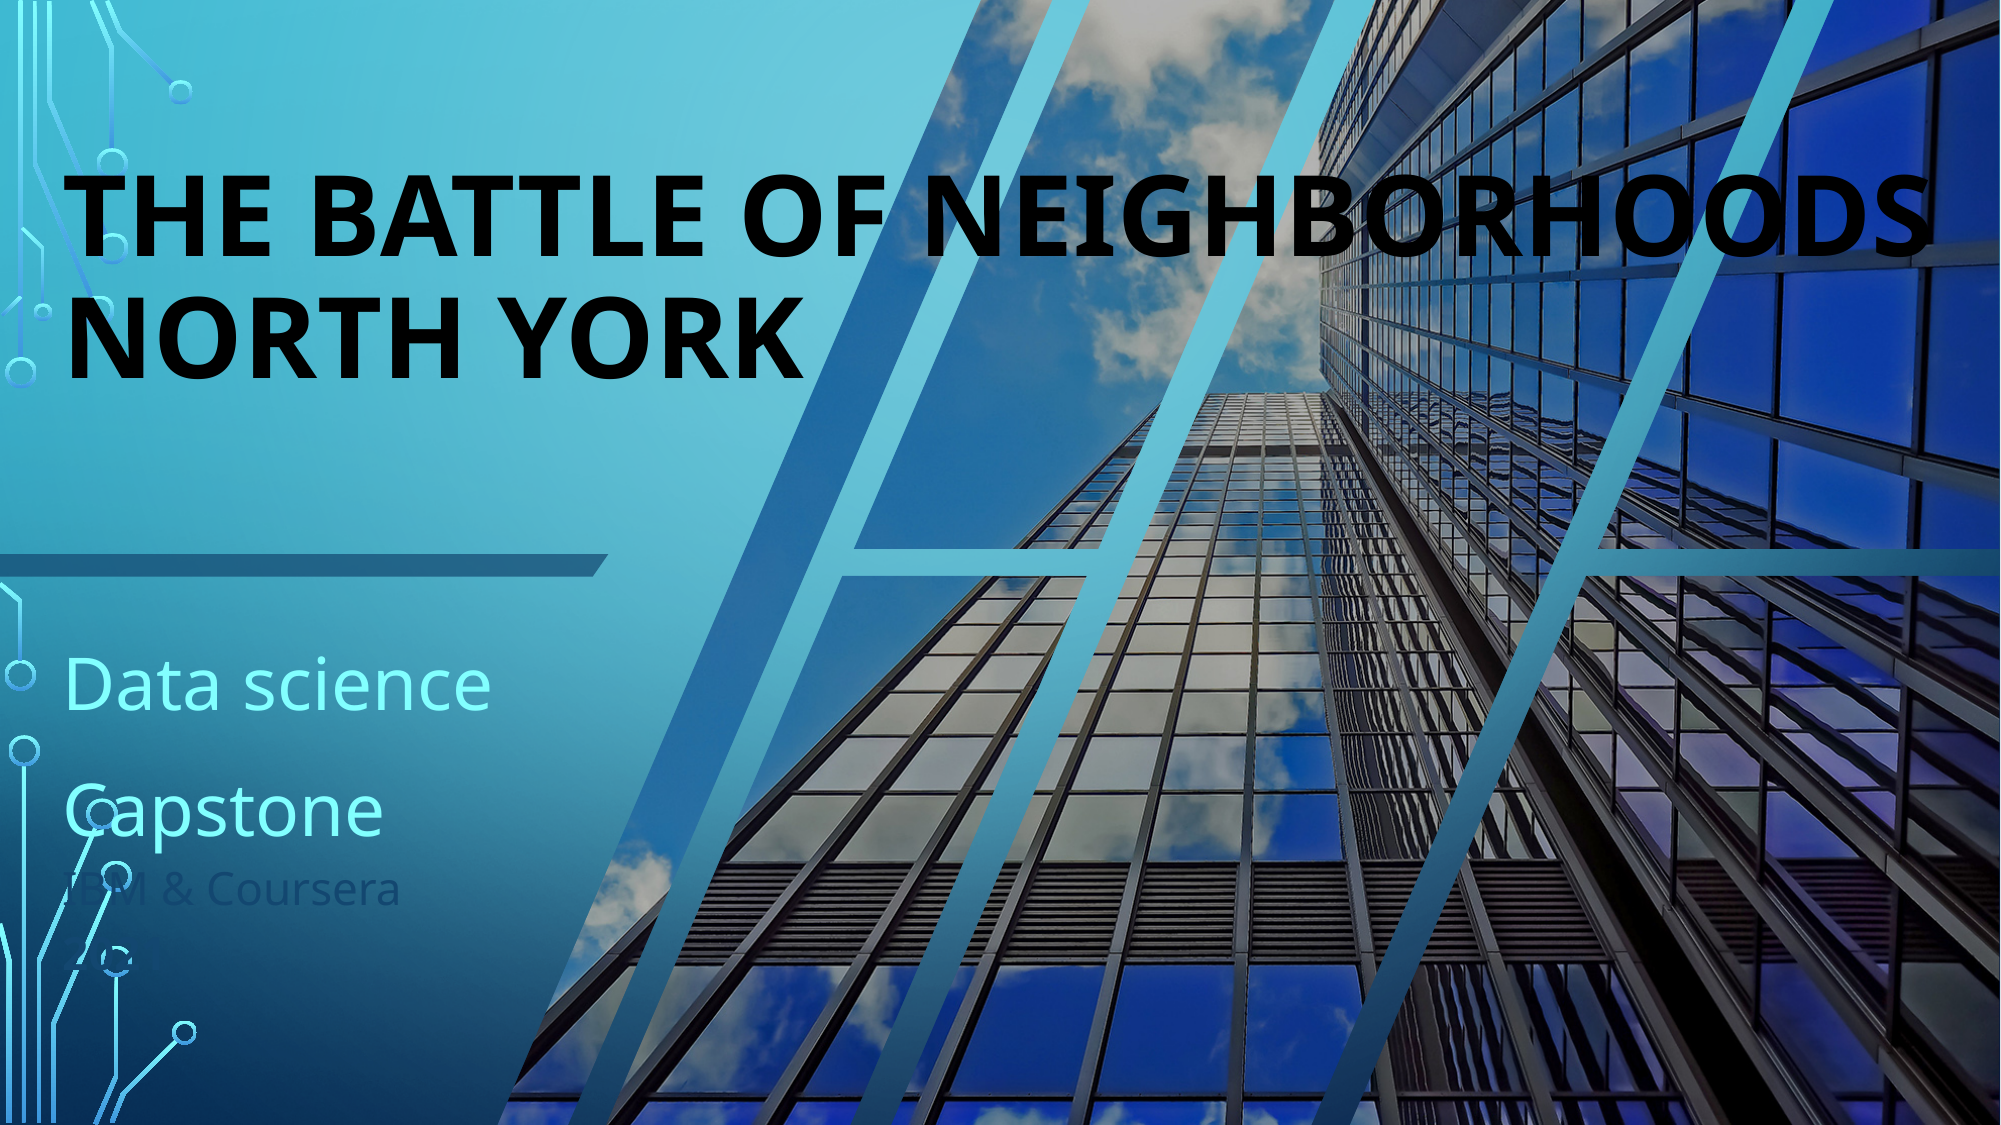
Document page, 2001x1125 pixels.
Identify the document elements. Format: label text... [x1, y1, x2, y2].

title The Battle of Neighborhoods North York [47, 69, 497, 493]
list Data science Capstone [47, 612, 497, 794]
list 2021 [47, 906, 497, 960]
picture [497, 0, 2000, 1125]
list IBM & Coursera [47, 841, 497, 895]
